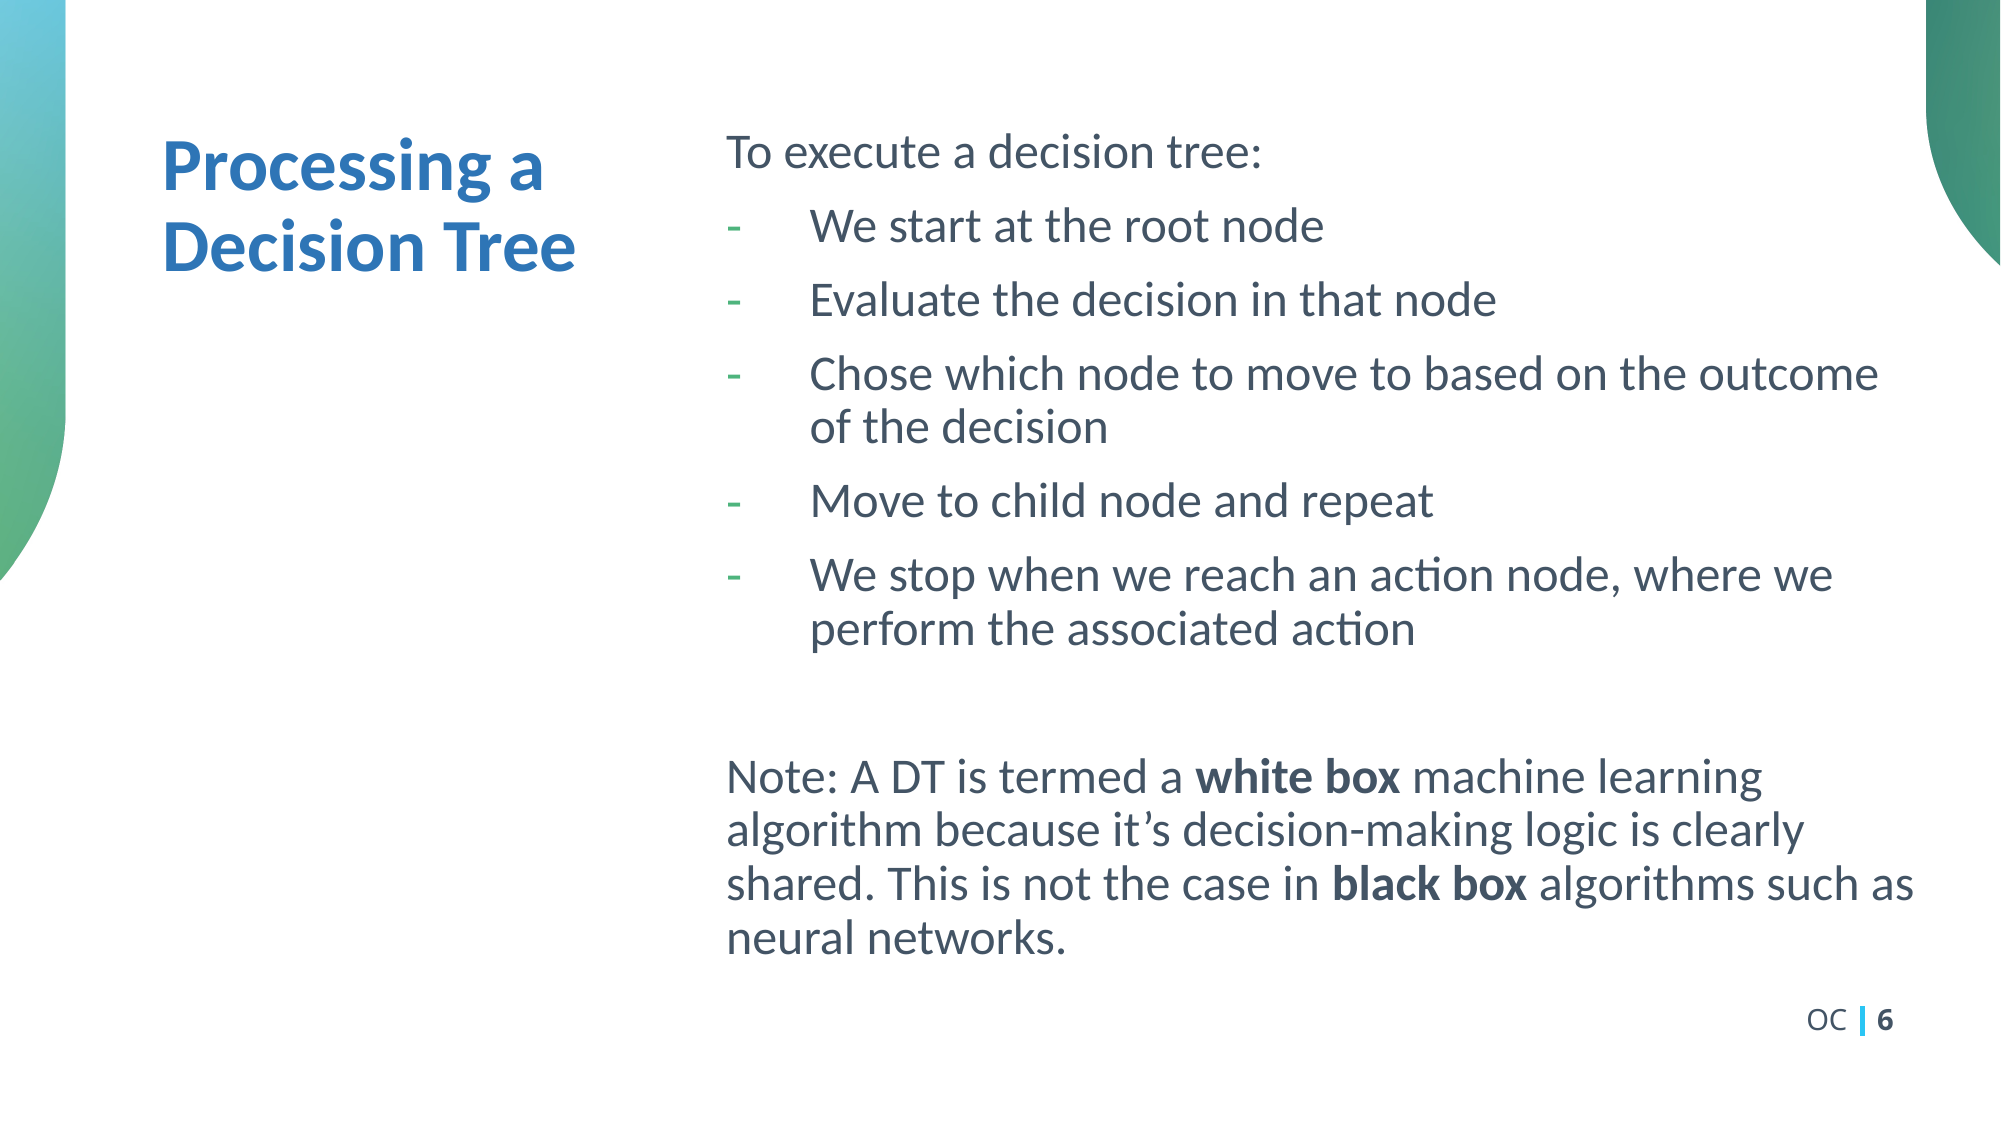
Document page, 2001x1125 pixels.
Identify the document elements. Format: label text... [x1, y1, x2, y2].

footer OC [1634, 1006, 1862, 1036]
slide_number 6 [1862, 1006, 1937, 1037]
picture [0, 0, 2001, 1125]
list To execute a decision tree: We start at the root node Evaluate the decision in that node Chose which node to move to based on the outcome of the decision Move to child node and repeat We stop when we reach an action node, where we perform the associated action Note: A DT is termed a white box machine learning algorithm because it’s decision-making logic is clearly shared. This is not the case in black box algorithms such as neural networks. [709, 118, 1947, 977]
title Processing a Decision Tree [147, 118, 697, 668]
